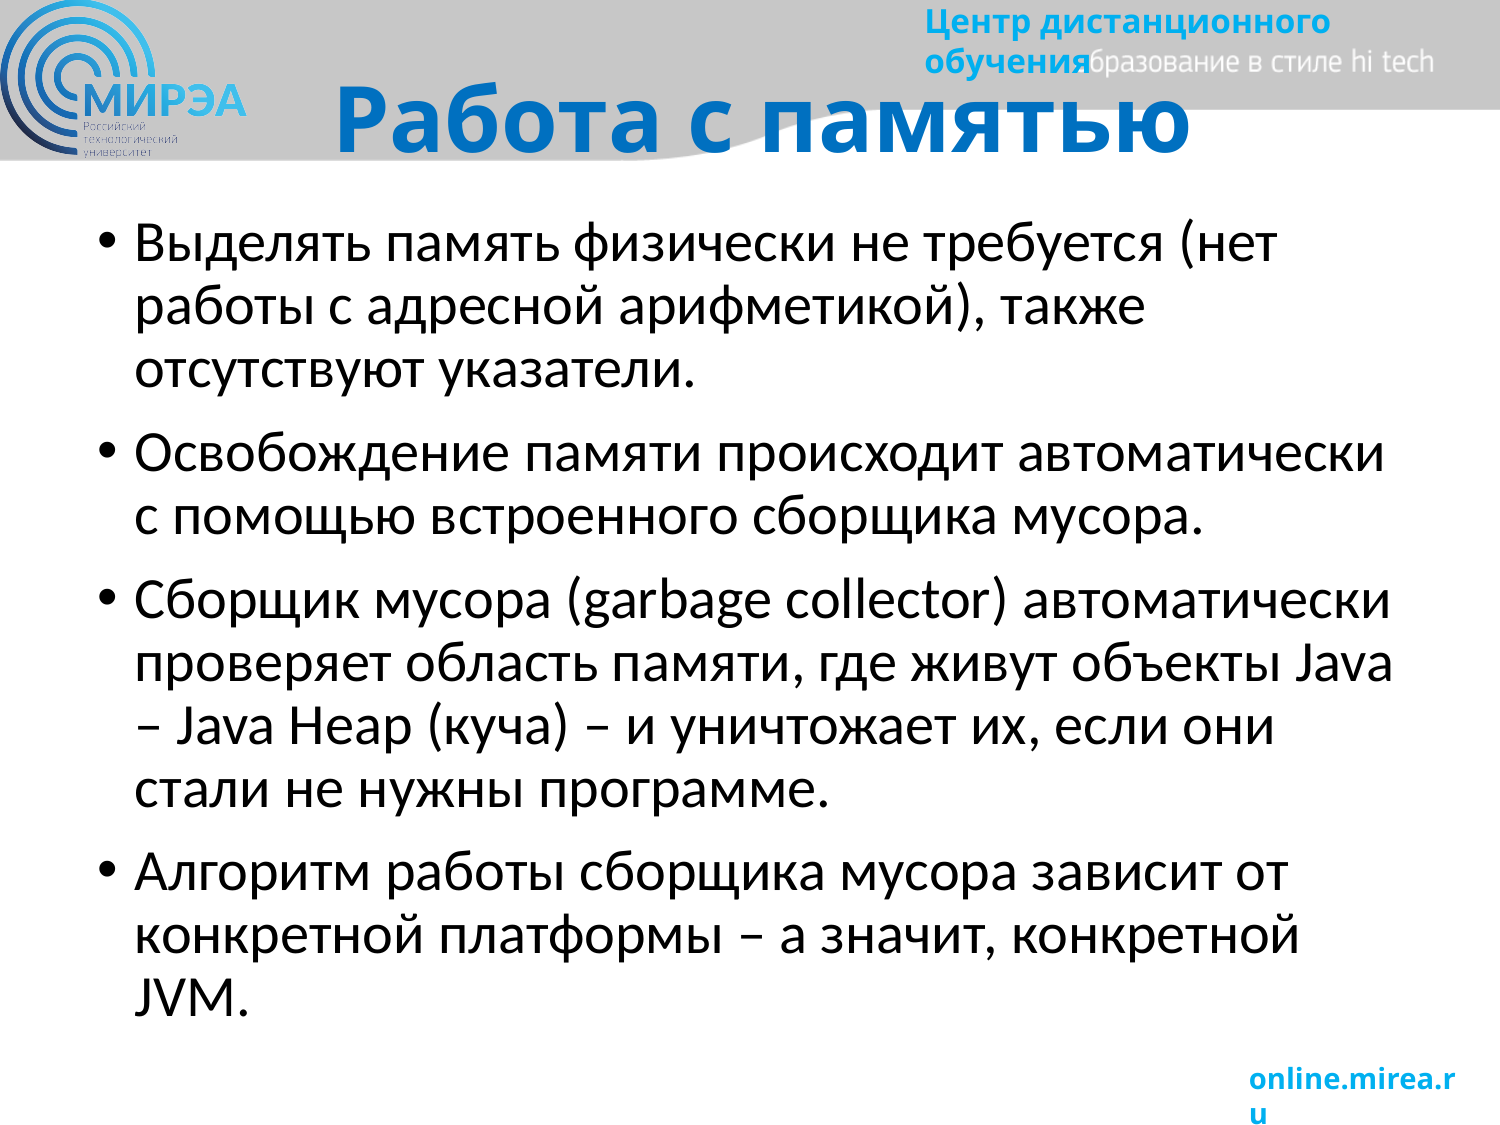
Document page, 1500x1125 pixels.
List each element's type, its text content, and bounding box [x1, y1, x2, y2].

title Работа с памятью [317, 66, 1418, 204]
picture [0, 0, 247, 159]
list Выделять память физически не требуется (нет работы с адресной арифметикой), также отсутствуют указатели. Освобождение памяти происходит автоматически с помощью встроенного сборщика мусора. Сборщик мусора (garbage collector) автоматически проверяет область памяти, где живут объекты Java – Java Heap (куча) – и уничтожает их, если они стали не нужны программе. Алгоритм работы сборщика мусора зависит от конкретной платформы – а значит, конкретной JVM. [82, 204, 1425, 1045]
